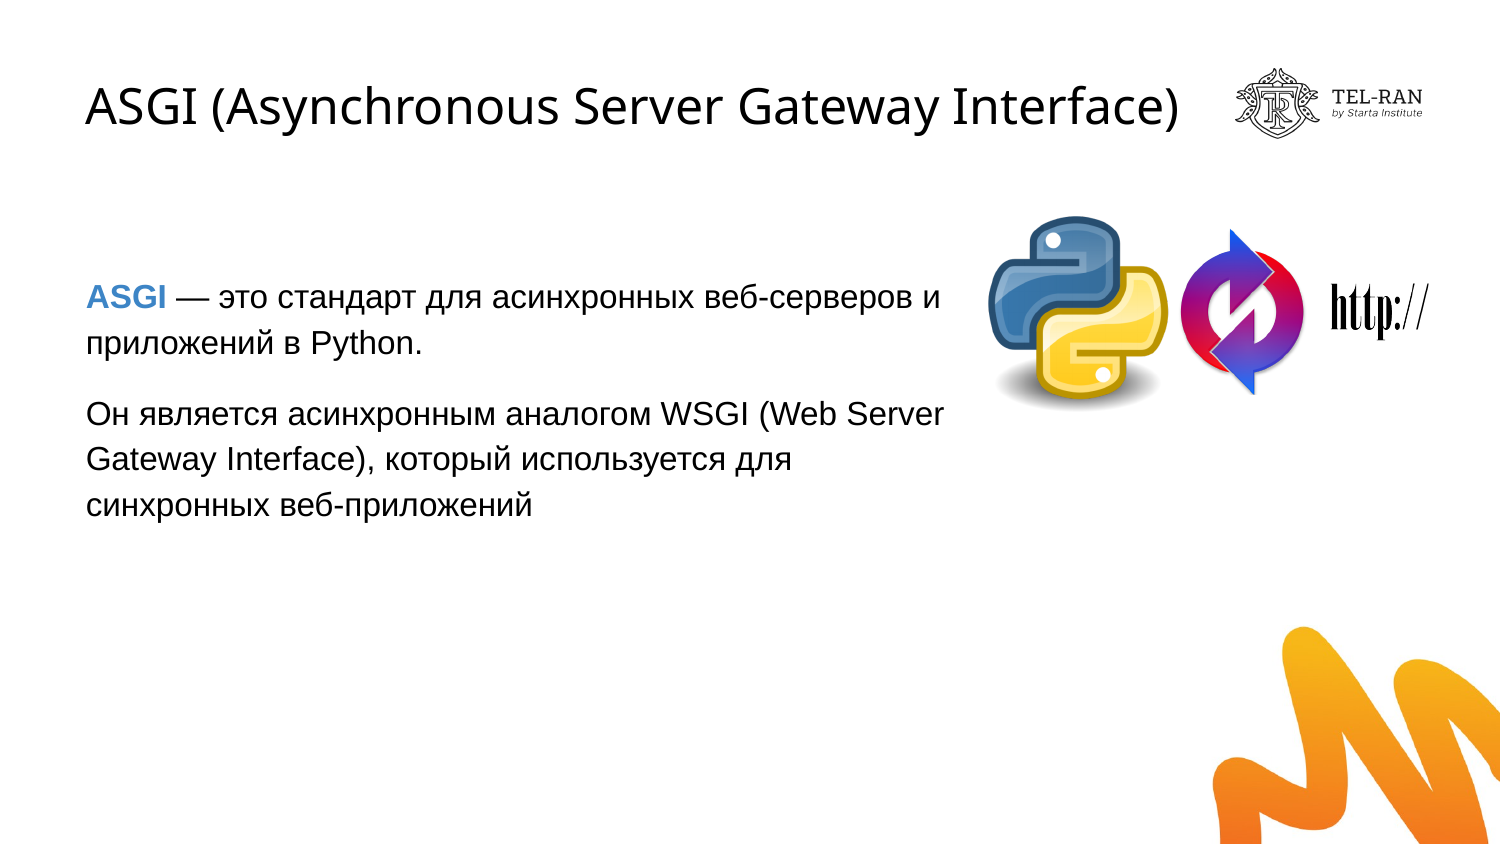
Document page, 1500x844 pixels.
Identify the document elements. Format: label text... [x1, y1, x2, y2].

picture [975, 210, 1461, 415]
list ASGI — это стандарт для асинхронных веб-серверов и приложений в Python. Он является асинхронным аналогом WSGI (Web Server Gateway Interface), который используется для синхронных веб-приложений [70, 253, 977, 759]
picture [1211, 625, 1500, 844]
title ASGI (Asynchronous Server Gateway Interface) [70, 59, 1237, 230]
picture [1237, 68, 1422, 139]
